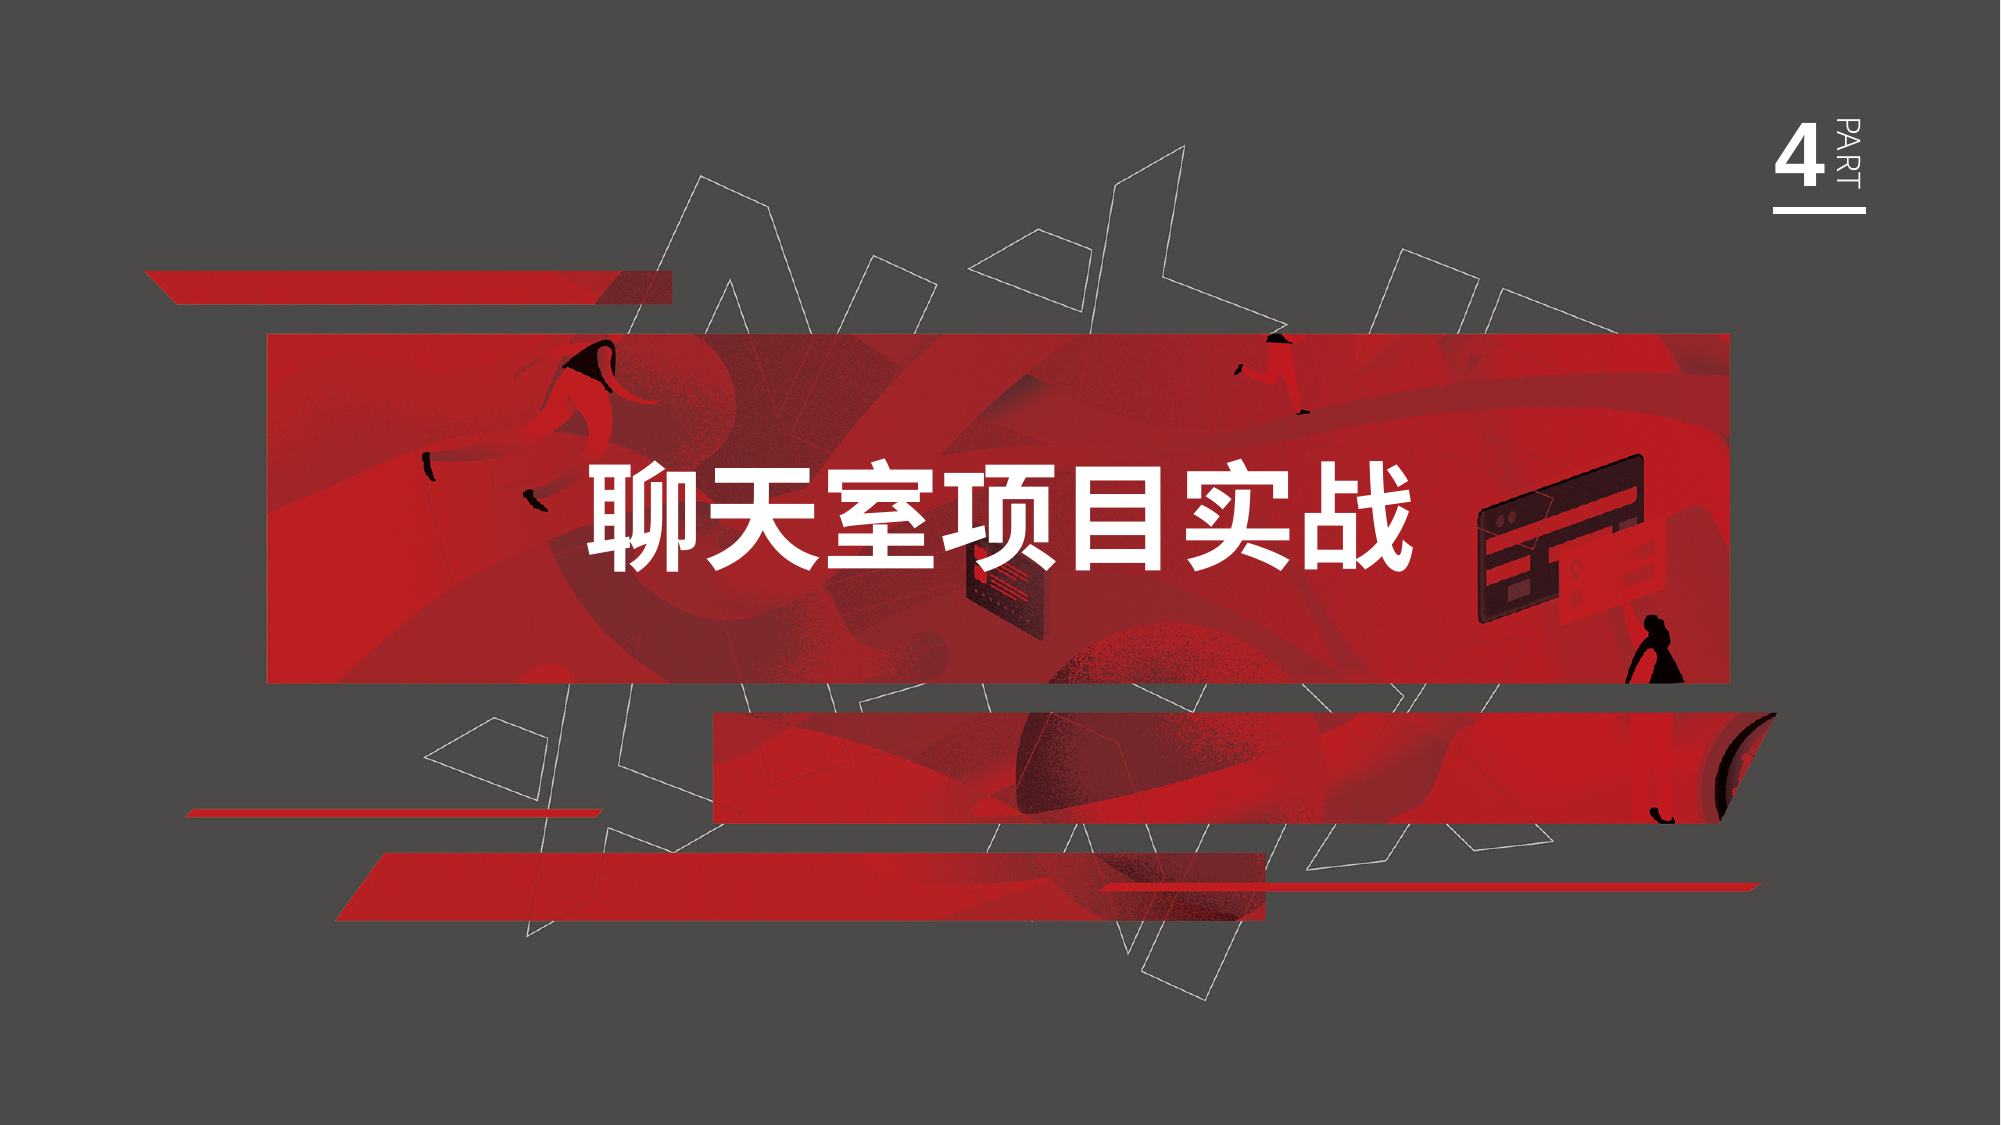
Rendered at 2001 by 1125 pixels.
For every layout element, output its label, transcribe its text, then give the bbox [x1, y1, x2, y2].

picture [0, 0, 2001, 1125]
title 4 [1753, 104, 1848, 210]
text_box 聊天室项目实战 [361, 447, 1639, 596]
